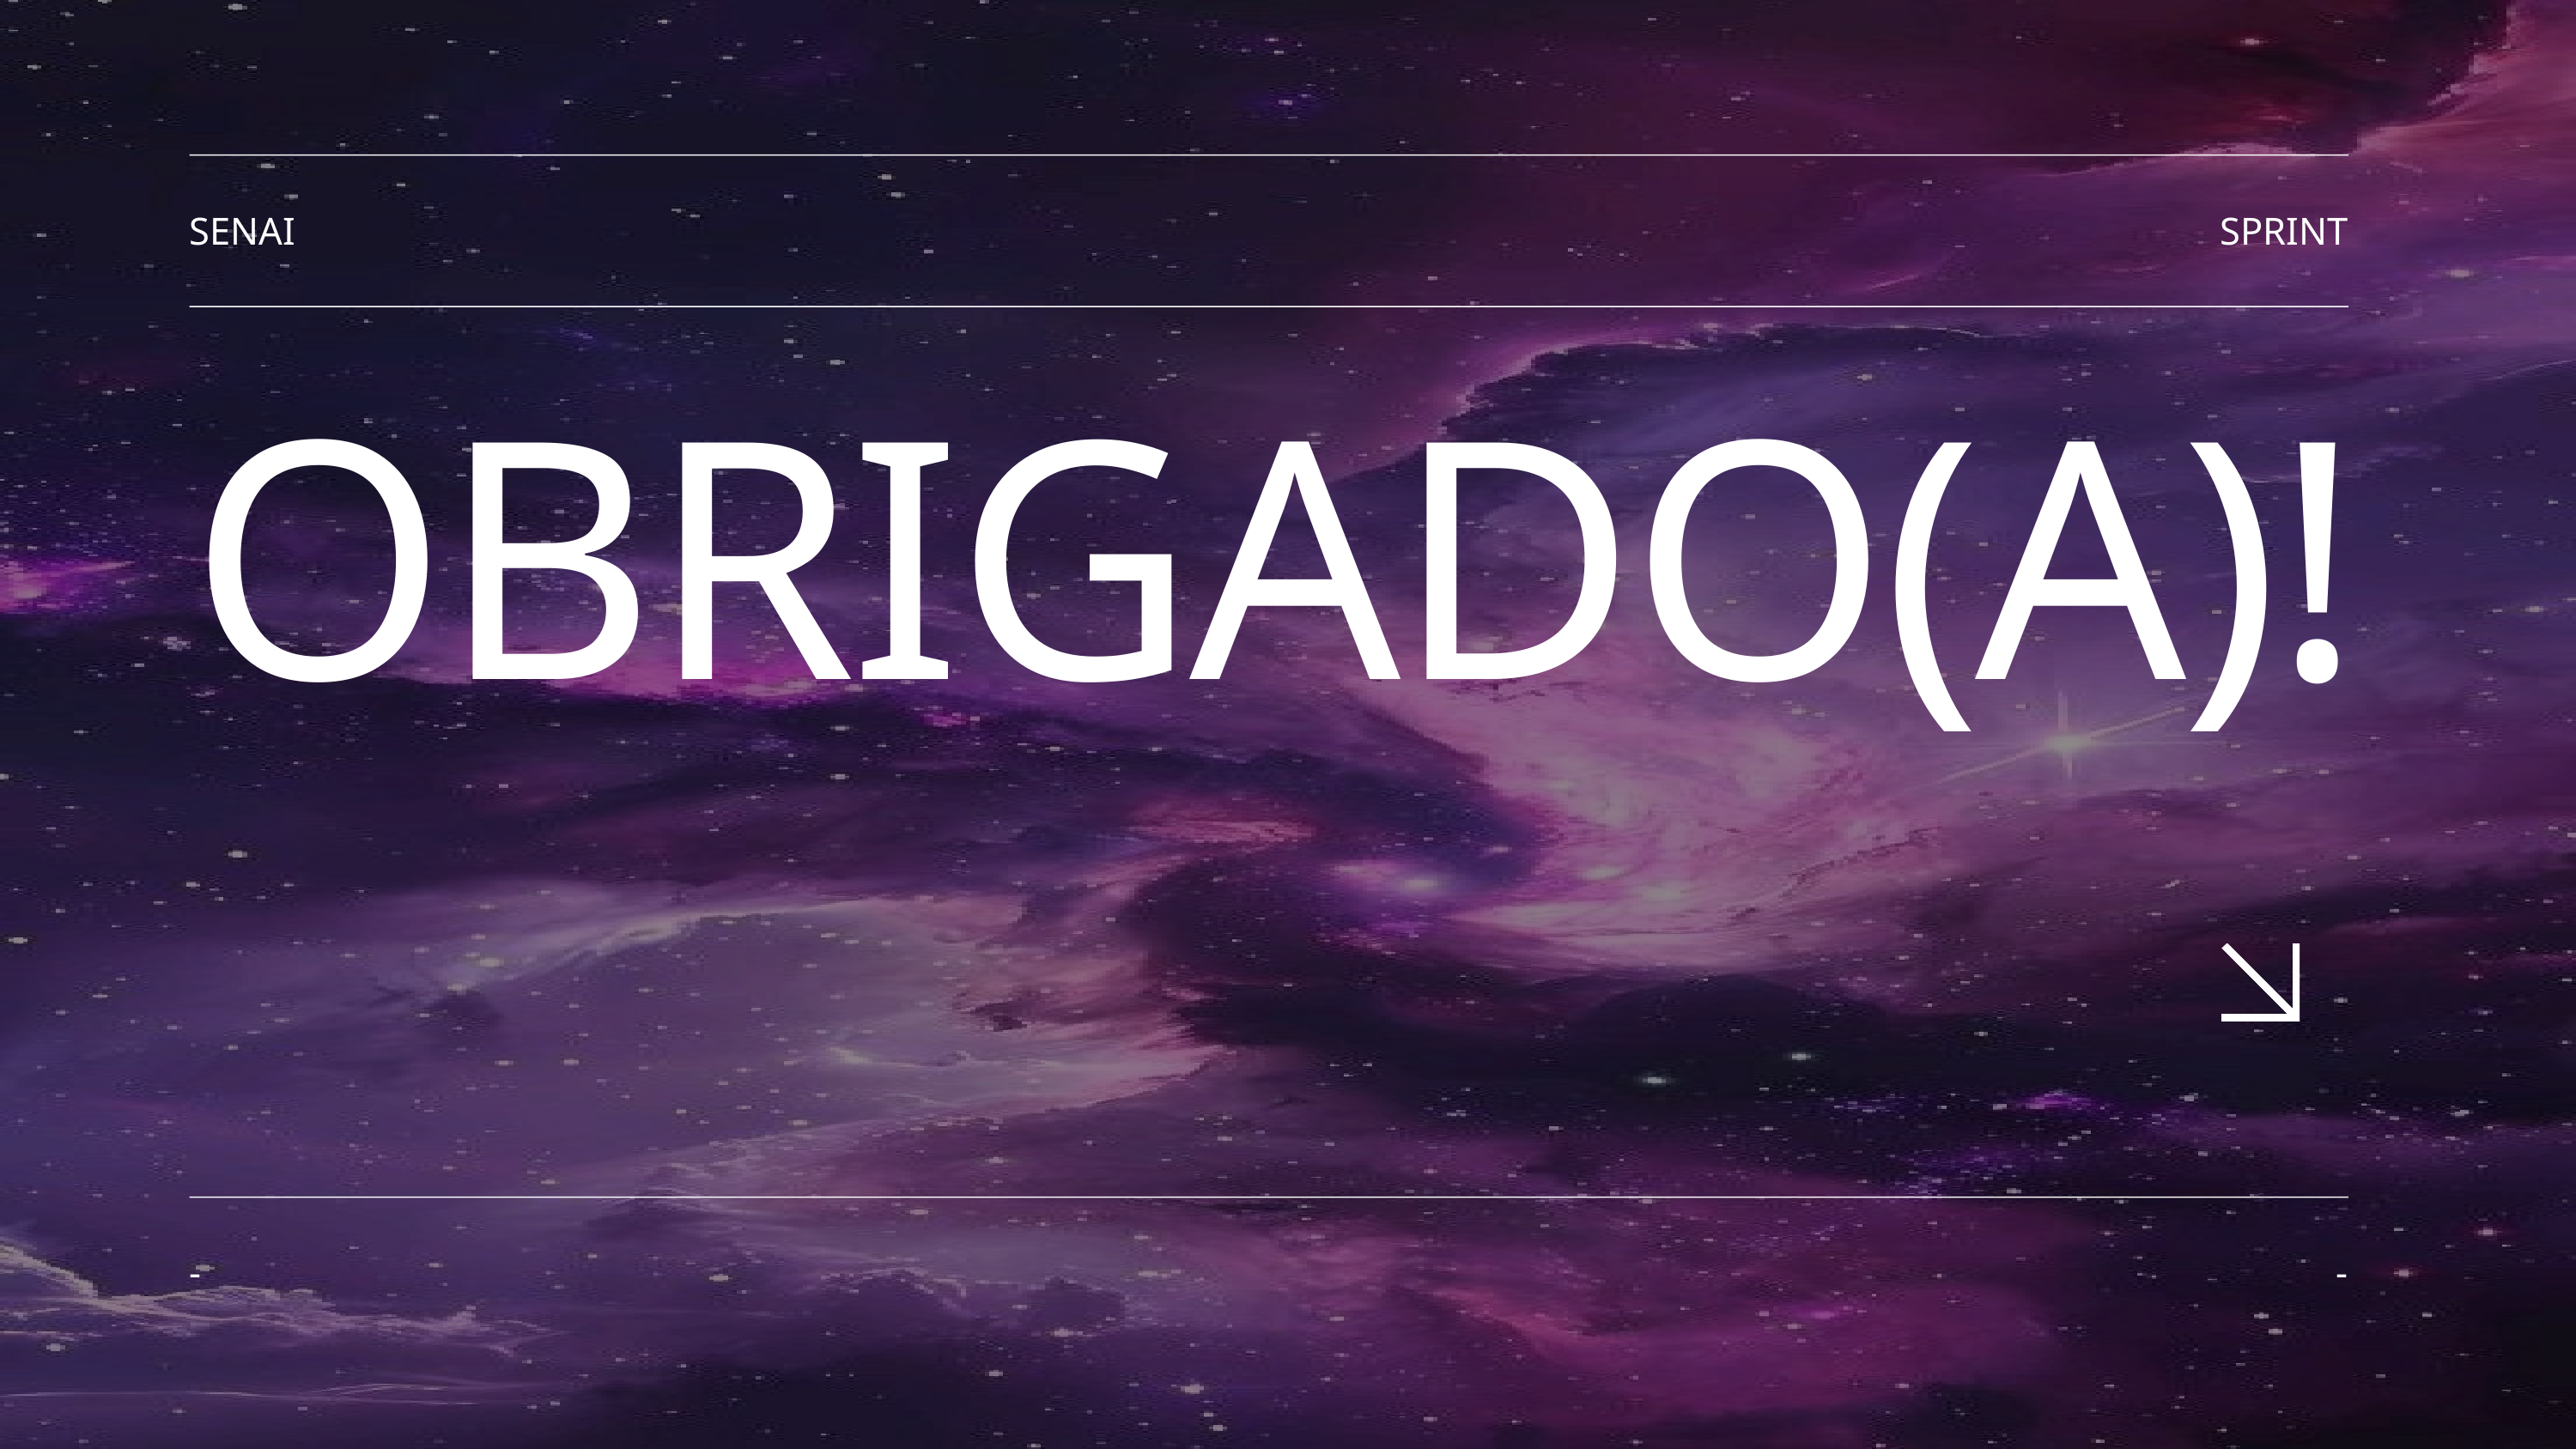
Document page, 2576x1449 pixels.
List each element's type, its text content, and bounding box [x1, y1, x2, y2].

text_box [2221, 943, 2300, 1022]
text_box SENAI [189, 207, 837, 253]
text_box OBRIGADO(A)! [189, 431, 2387, 746]
text_box - [1675, 1249, 2348, 1294]
text_box [0, 0, 2576, 1449]
text_box - [189, 1249, 685, 1294]
text_box SPRINT [1700, 207, 2348, 253]
